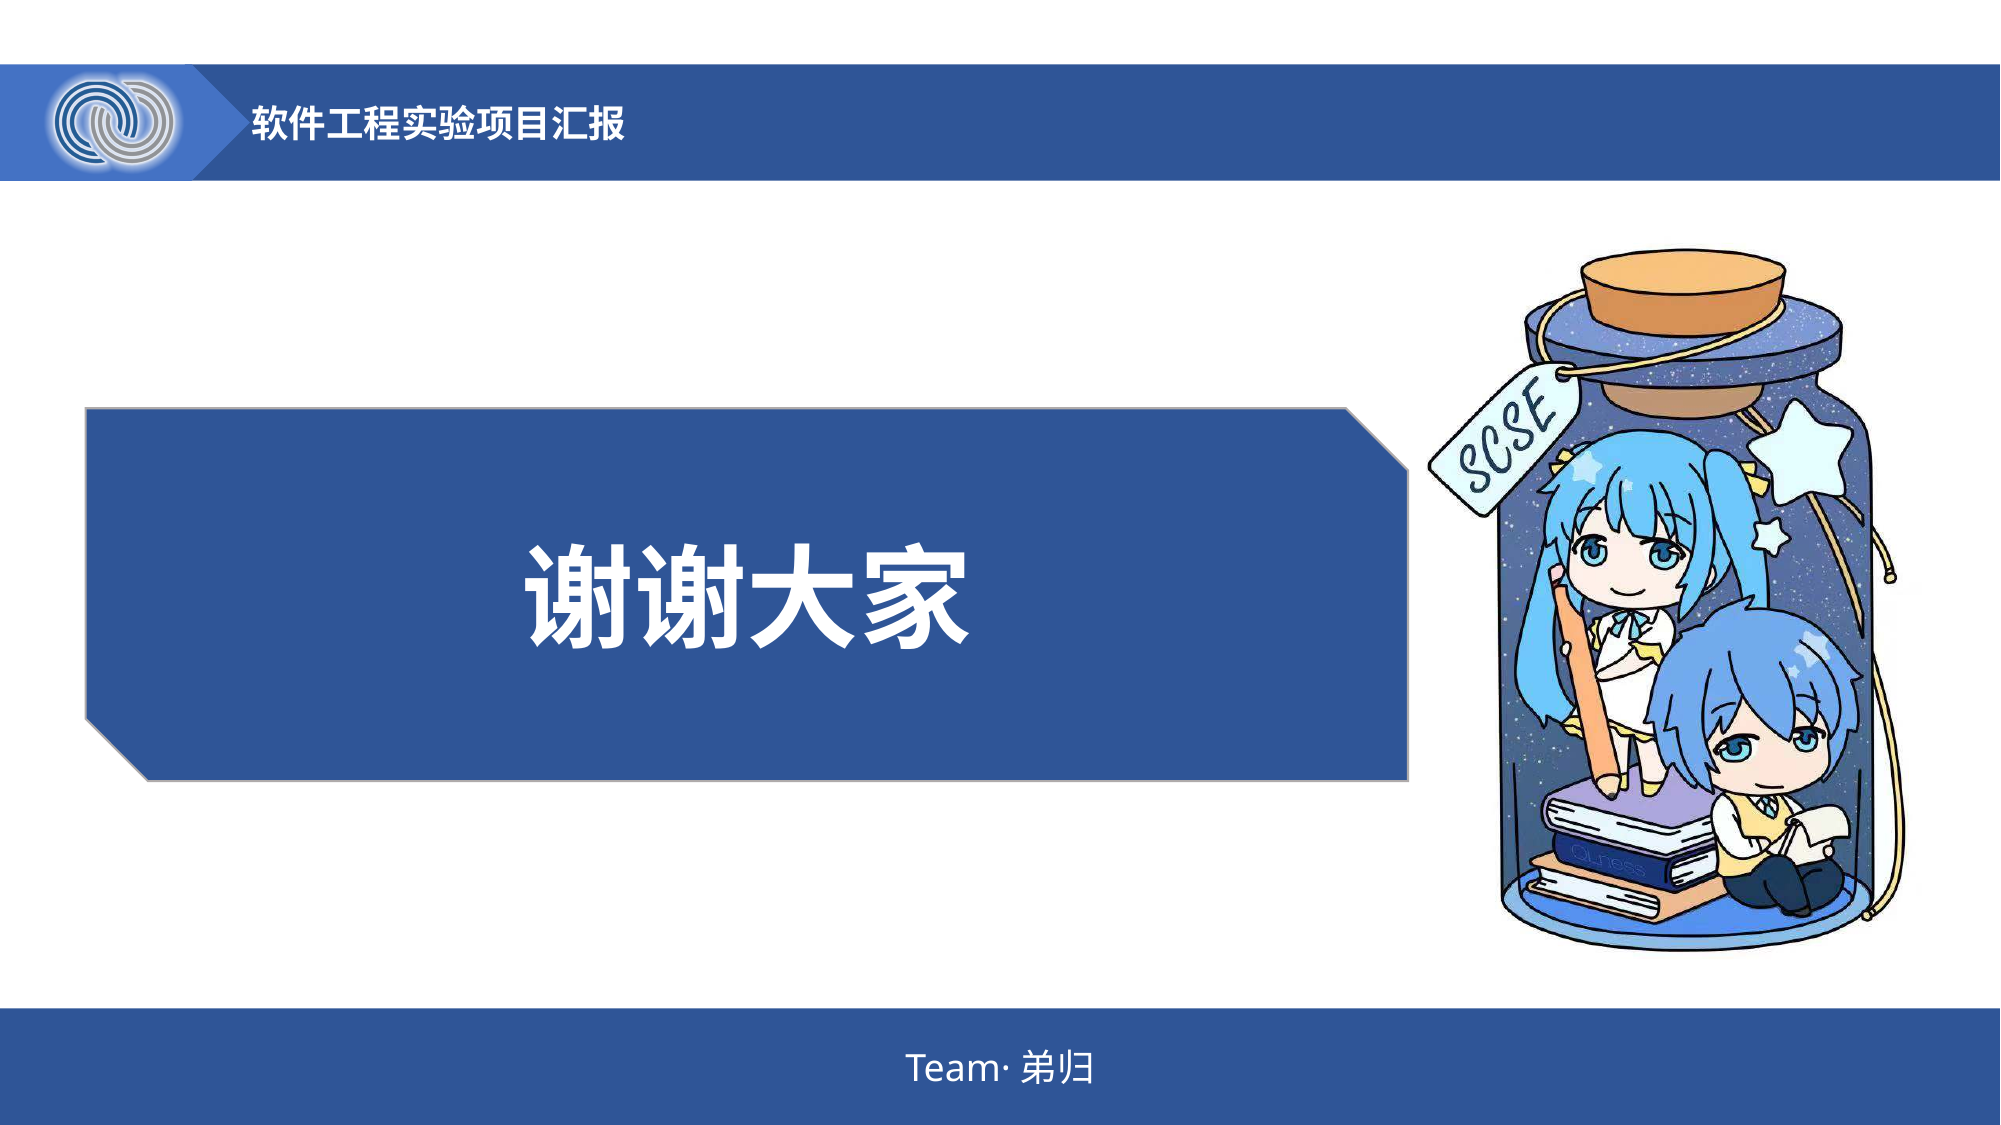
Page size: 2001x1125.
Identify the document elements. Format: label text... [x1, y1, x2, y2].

picture [1369, 192, 2000, 997]
text_box Team·弟归 [0, 1007, 2000, 1125]
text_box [0, 64, 2000, 181]
text_box 谢谢大家 [84, 407, 1369, 783]
